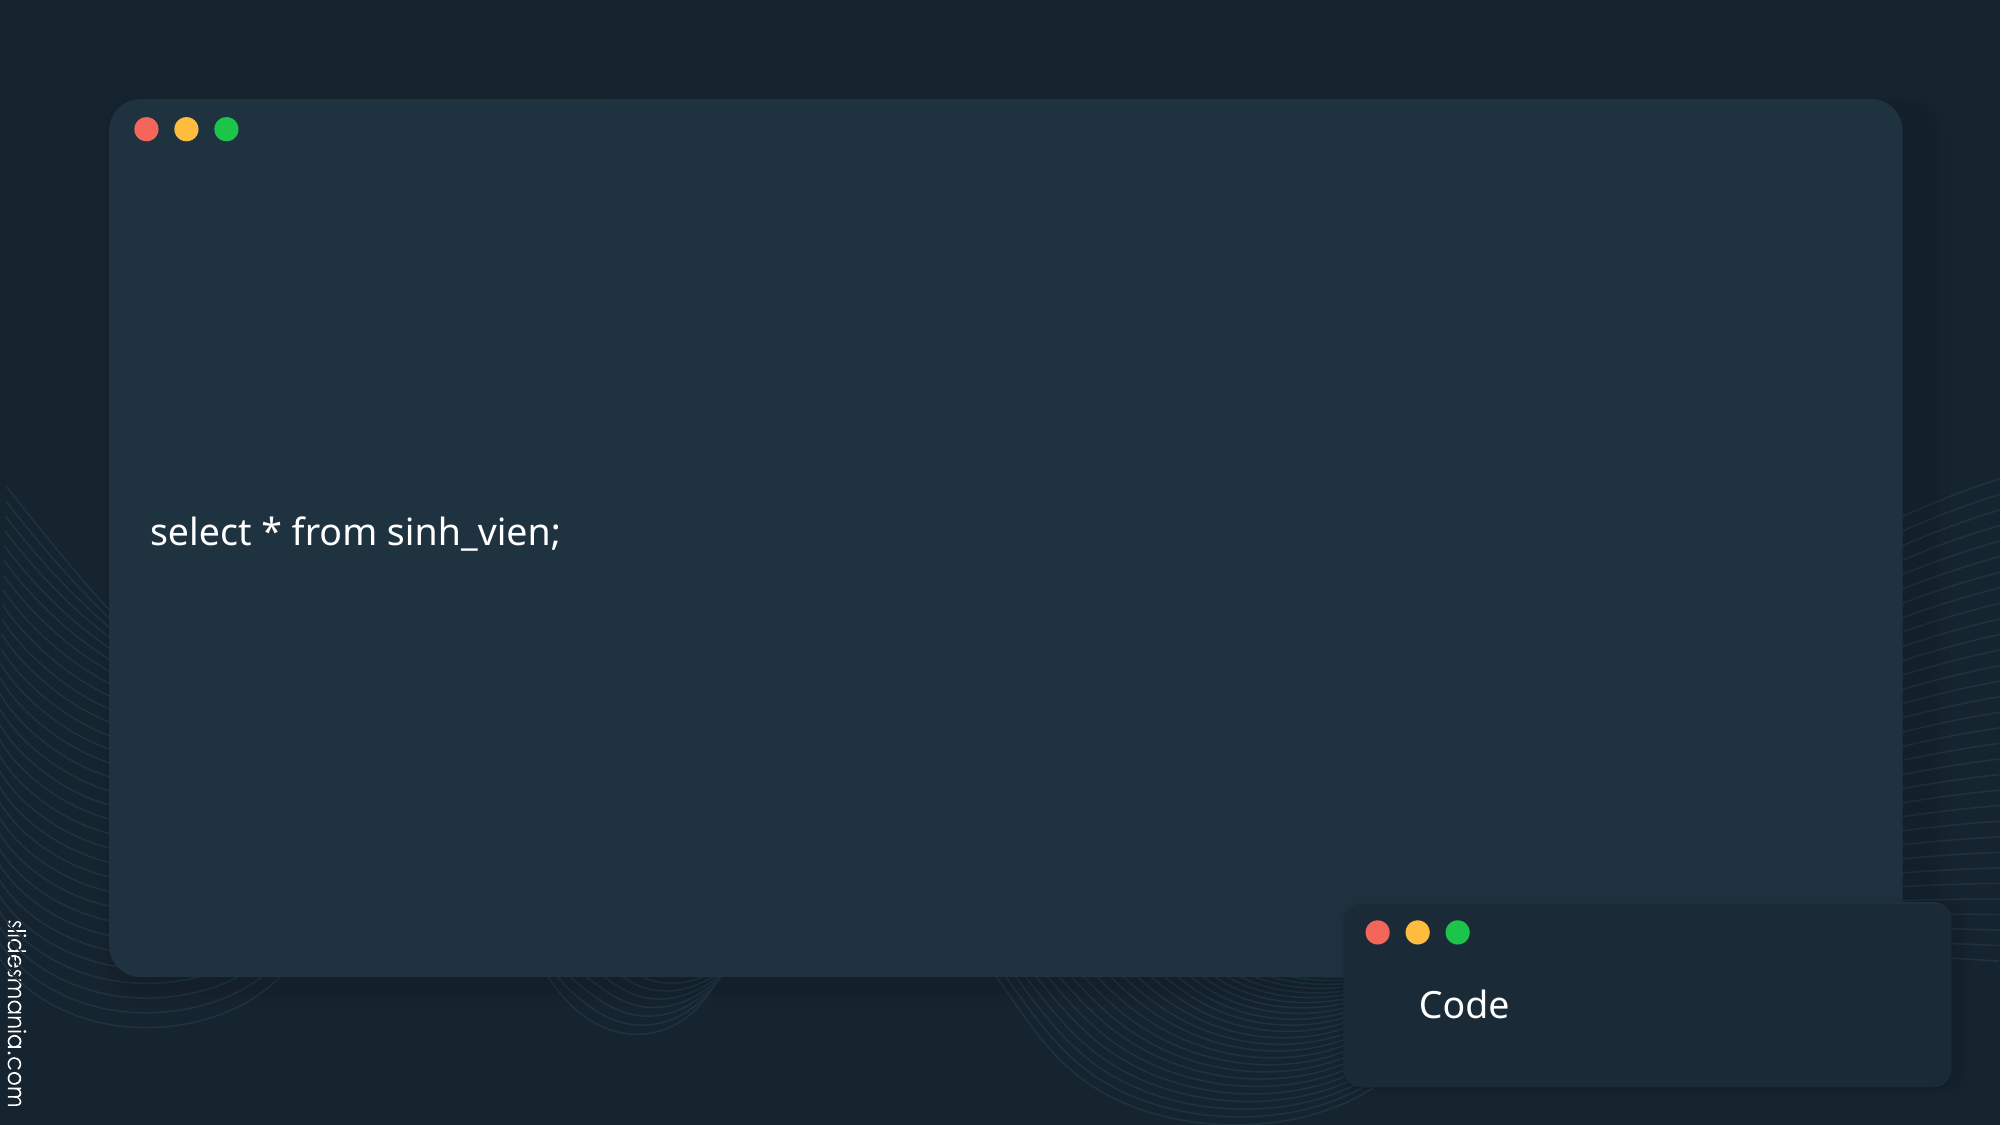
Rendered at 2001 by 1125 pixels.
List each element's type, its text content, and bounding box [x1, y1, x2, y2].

subtitle Code [1323, 944, 1940, 1063]
title select * from sinh_vien; [129, 99, 1870, 971]
